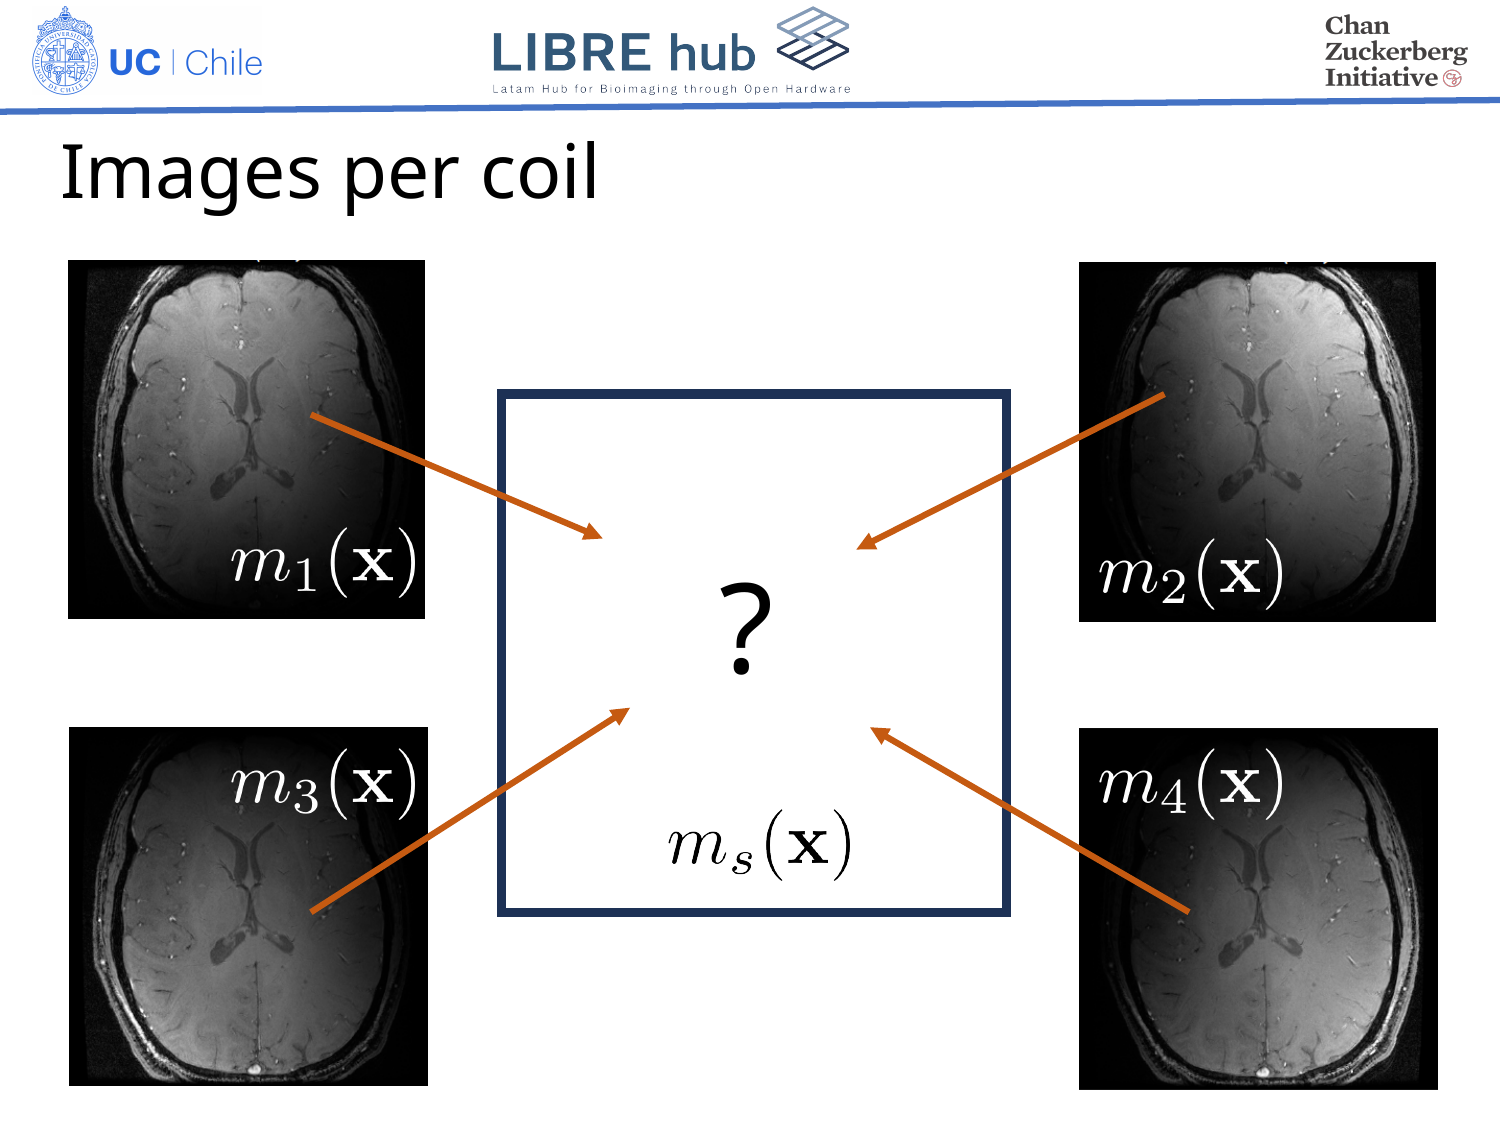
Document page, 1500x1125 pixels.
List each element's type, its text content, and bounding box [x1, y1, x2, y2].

picture [493, 6, 850, 96]
picture [69, 727, 428, 1086]
picture [1079, 727, 1438, 1091]
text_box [856, 393, 1165, 550]
picture [668, 809, 850, 881]
picture [68, 260, 425, 619]
picture [1079, 262, 1436, 622]
text_box ? [704, 541, 789, 706]
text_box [869, 727, 1190, 913]
picture [1320, 6, 1475, 96]
text_box [501, 393, 1007, 913]
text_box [310, 414, 603, 539]
picture [32, 6, 262, 95]
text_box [310, 707, 630, 913]
title Images per coil [45, 117, 1474, 231]
